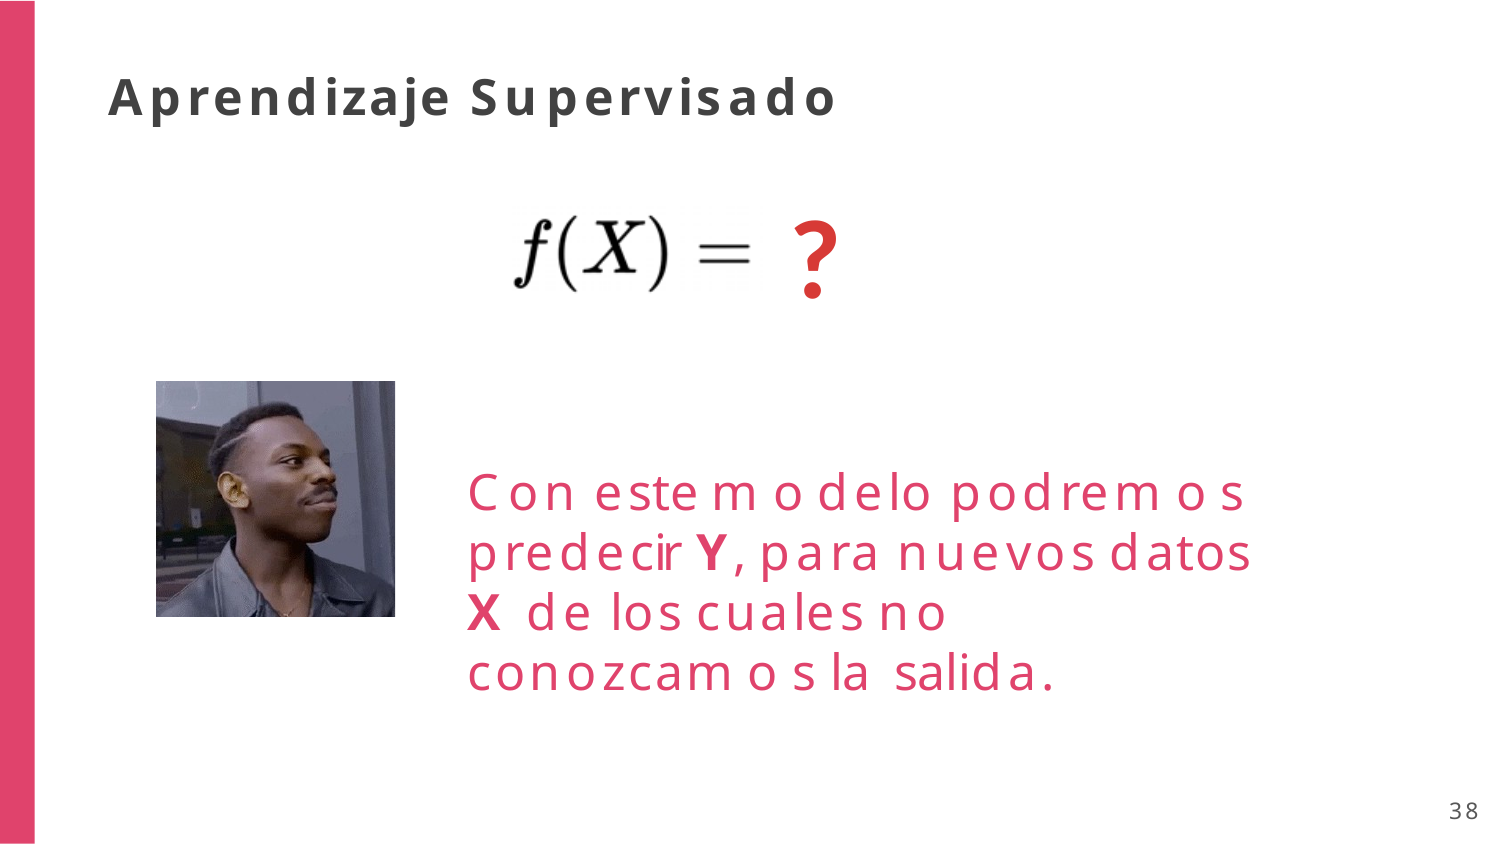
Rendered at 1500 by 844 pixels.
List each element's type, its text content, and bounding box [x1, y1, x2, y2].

text_box Con este modelo podremos predecir Y, para nuevos datos X de los cuales no conozcamos la salida. [465, 460, 1280, 701]
text_box [156, 381, 396, 617]
picture [512, 205, 763, 303]
title Aprendizaje Supervisado [39, 65, 1461, 207]
text_box ? [774, 178, 839, 329]
slide_number 38 [1445, 796, 1483, 844]
